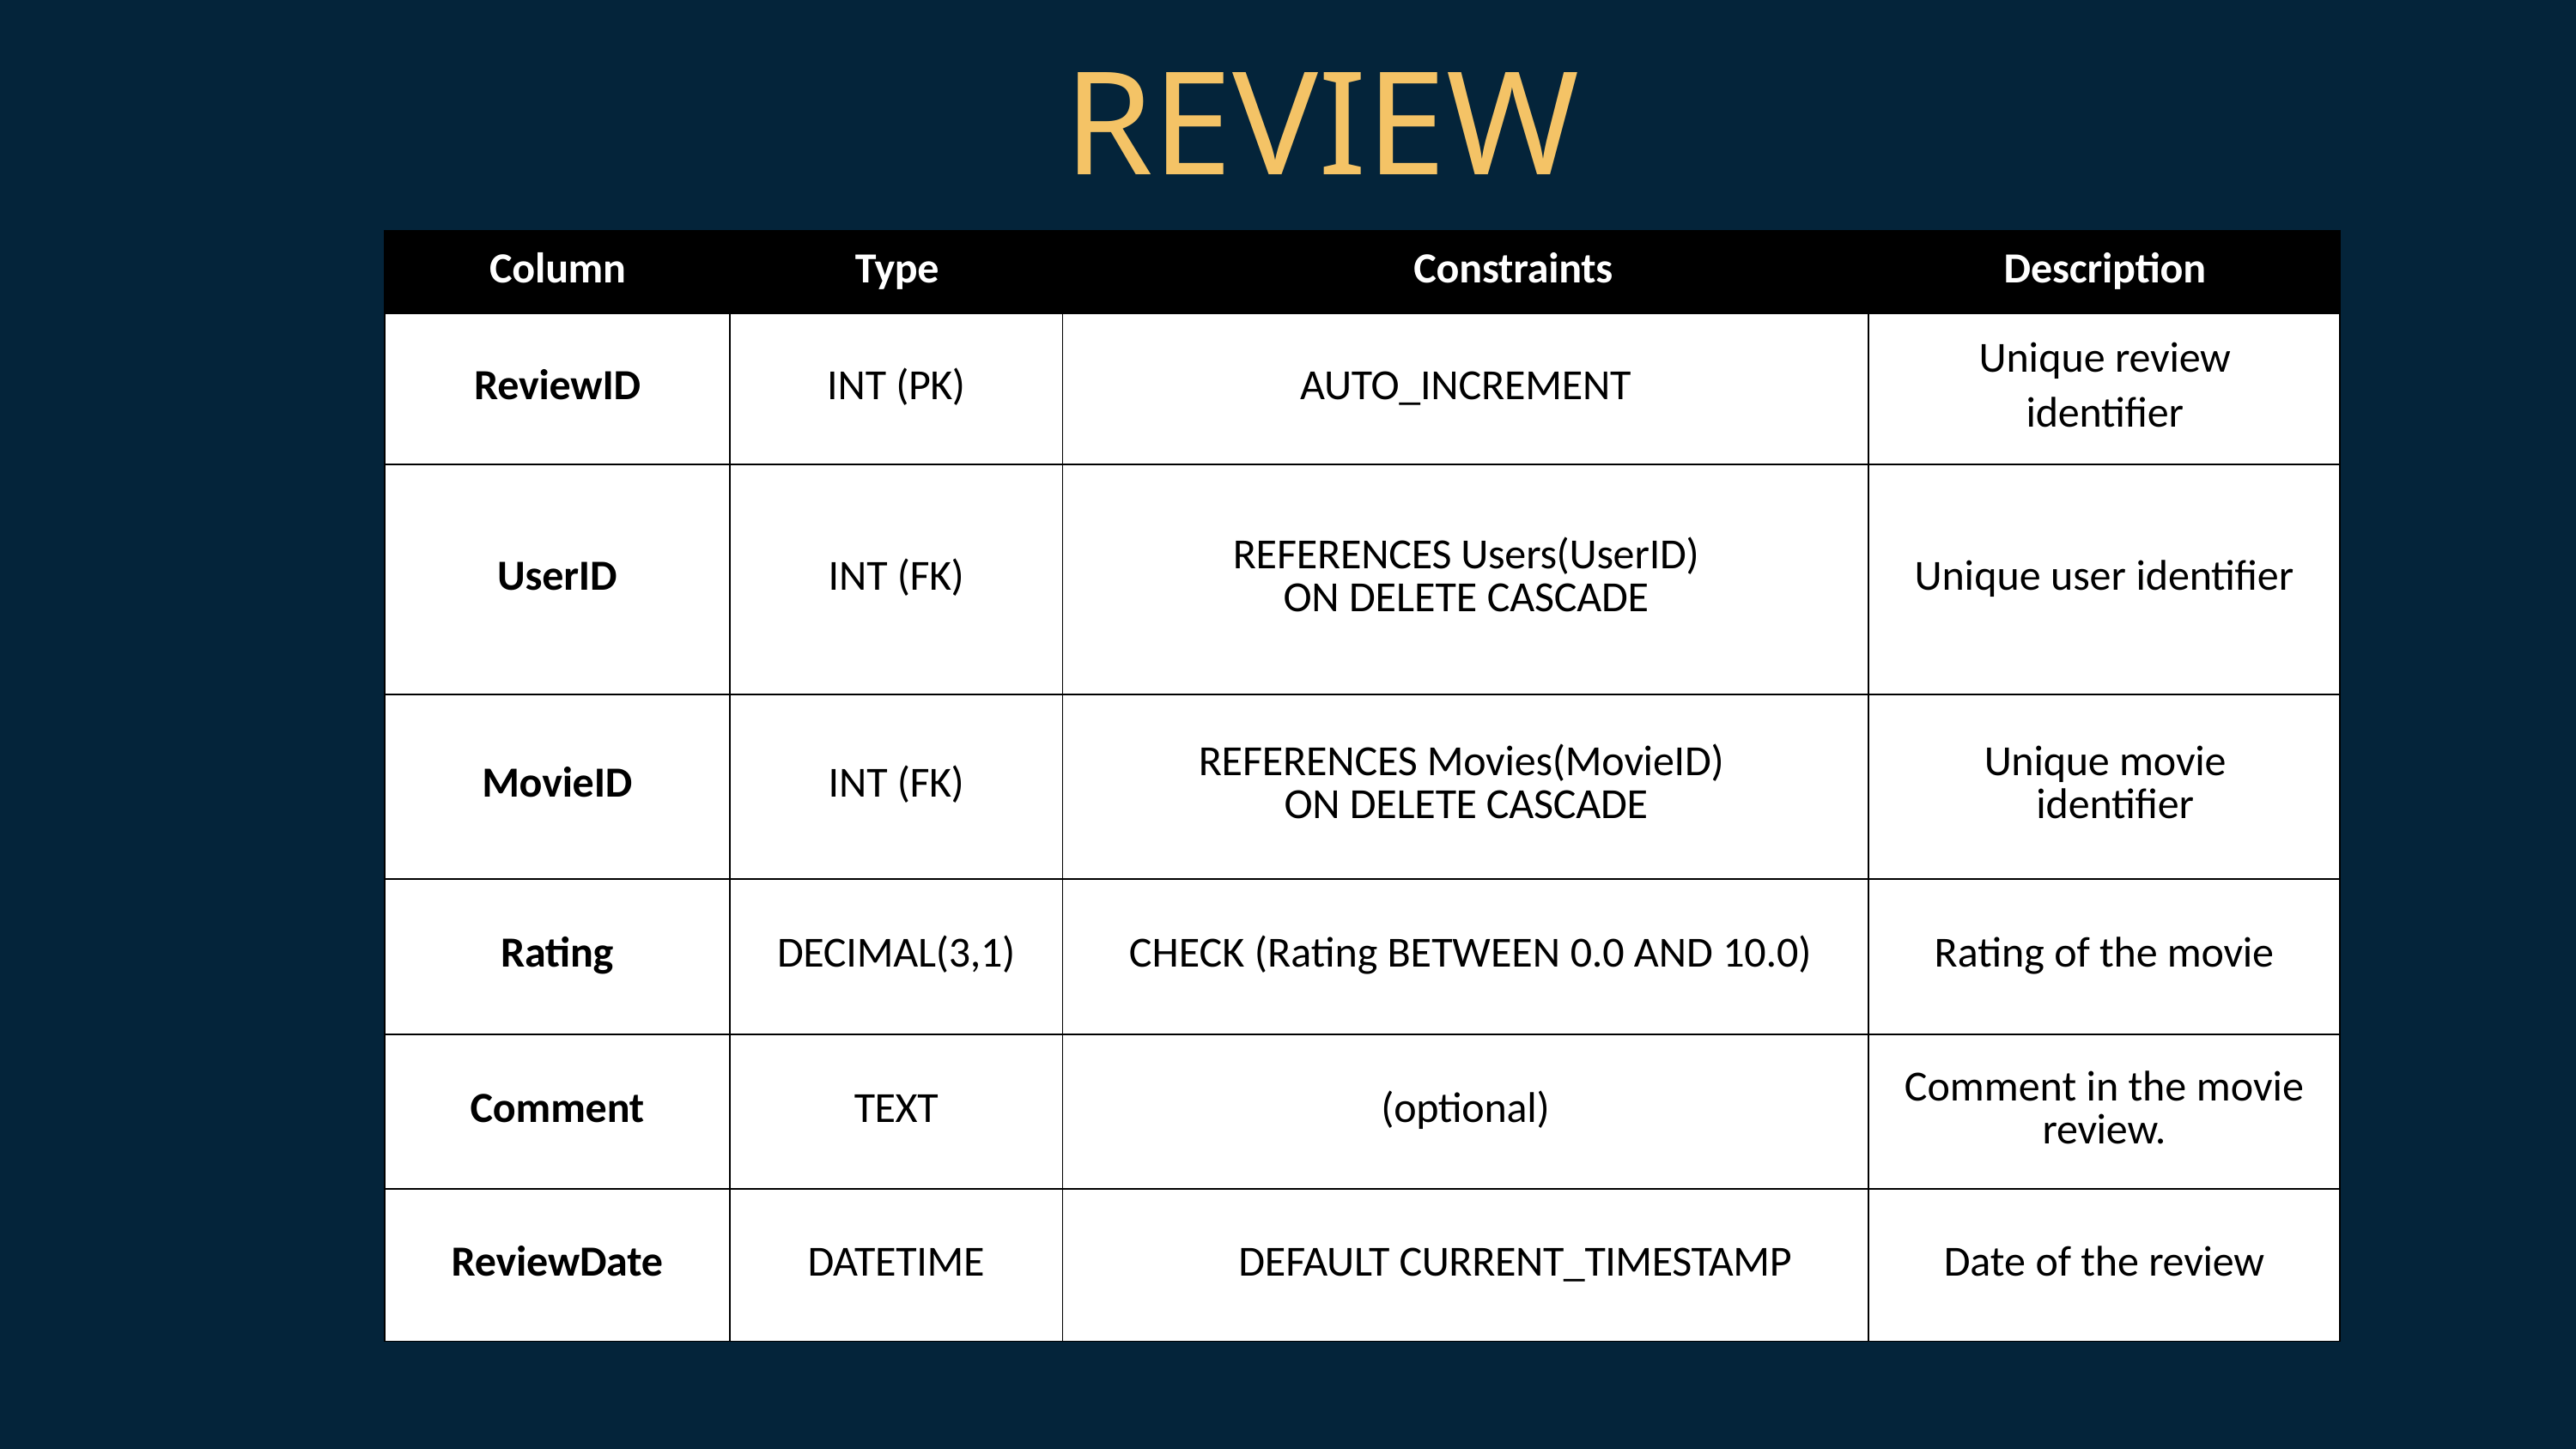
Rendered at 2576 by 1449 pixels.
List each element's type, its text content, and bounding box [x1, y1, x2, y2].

table_header Constraints [1063, 232, 1868, 312]
table_cell Date of the review [1869, 1190, 2339, 1341]
table_header Type [731, 232, 1062, 312]
table_cell ReviewID [386, 314, 729, 464]
table_cell ReviewDate [386, 1190, 729, 1341]
table_cell Unique movie identifier [1869, 695, 2339, 878]
table_cell MovieID [386, 695, 729, 878]
table_header Column [386, 232, 729, 312]
table_cell DEFAULT CURRENT_TIMESTAMP [1063, 1190, 1868, 1341]
table_cell UserID [386, 465, 729, 694]
table_cell INT (FK) [731, 465, 1062, 694]
table_cell TEXT [731, 1035, 1062, 1188]
table_cell (optional) [1063, 1035, 1868, 1188]
table_header Description [1869, 232, 2339, 312]
table_cell Comment [386, 1035, 729, 1188]
table_cell CHECK (Rating BETWEEN 0.0 AND 10.0) [1063, 880, 1868, 1034]
table_cell REFERENCES Movies(MovieID) ON DELETE CASCADE [1063, 695, 1868, 878]
table_cell Comment in the movie review. [1869, 1035, 2339, 1188]
table_cell Rating of the movie [1869, 880, 2339, 1034]
text_box REVIEW [179, 50, 2465, 203]
table_cell INT (PK) [731, 314, 1062, 464]
table_cell DECIMAL(3,1) [731, 880, 1062, 1034]
table_cell INT (FK) [731, 695, 1062, 878]
table_cell Rating [386, 880, 729, 1034]
table_cell AUTO_INCREMENT [1063, 314, 1868, 464]
table_cell Unique user identifier [1869, 465, 2339, 694]
table_cell Unique review identifier [1869, 314, 2339, 464]
table_cell DATETIME [731, 1190, 1062, 1341]
table_cell REFERENCES Users(UserID) ON DELETE CASCADE [1063, 465, 1868, 694]
